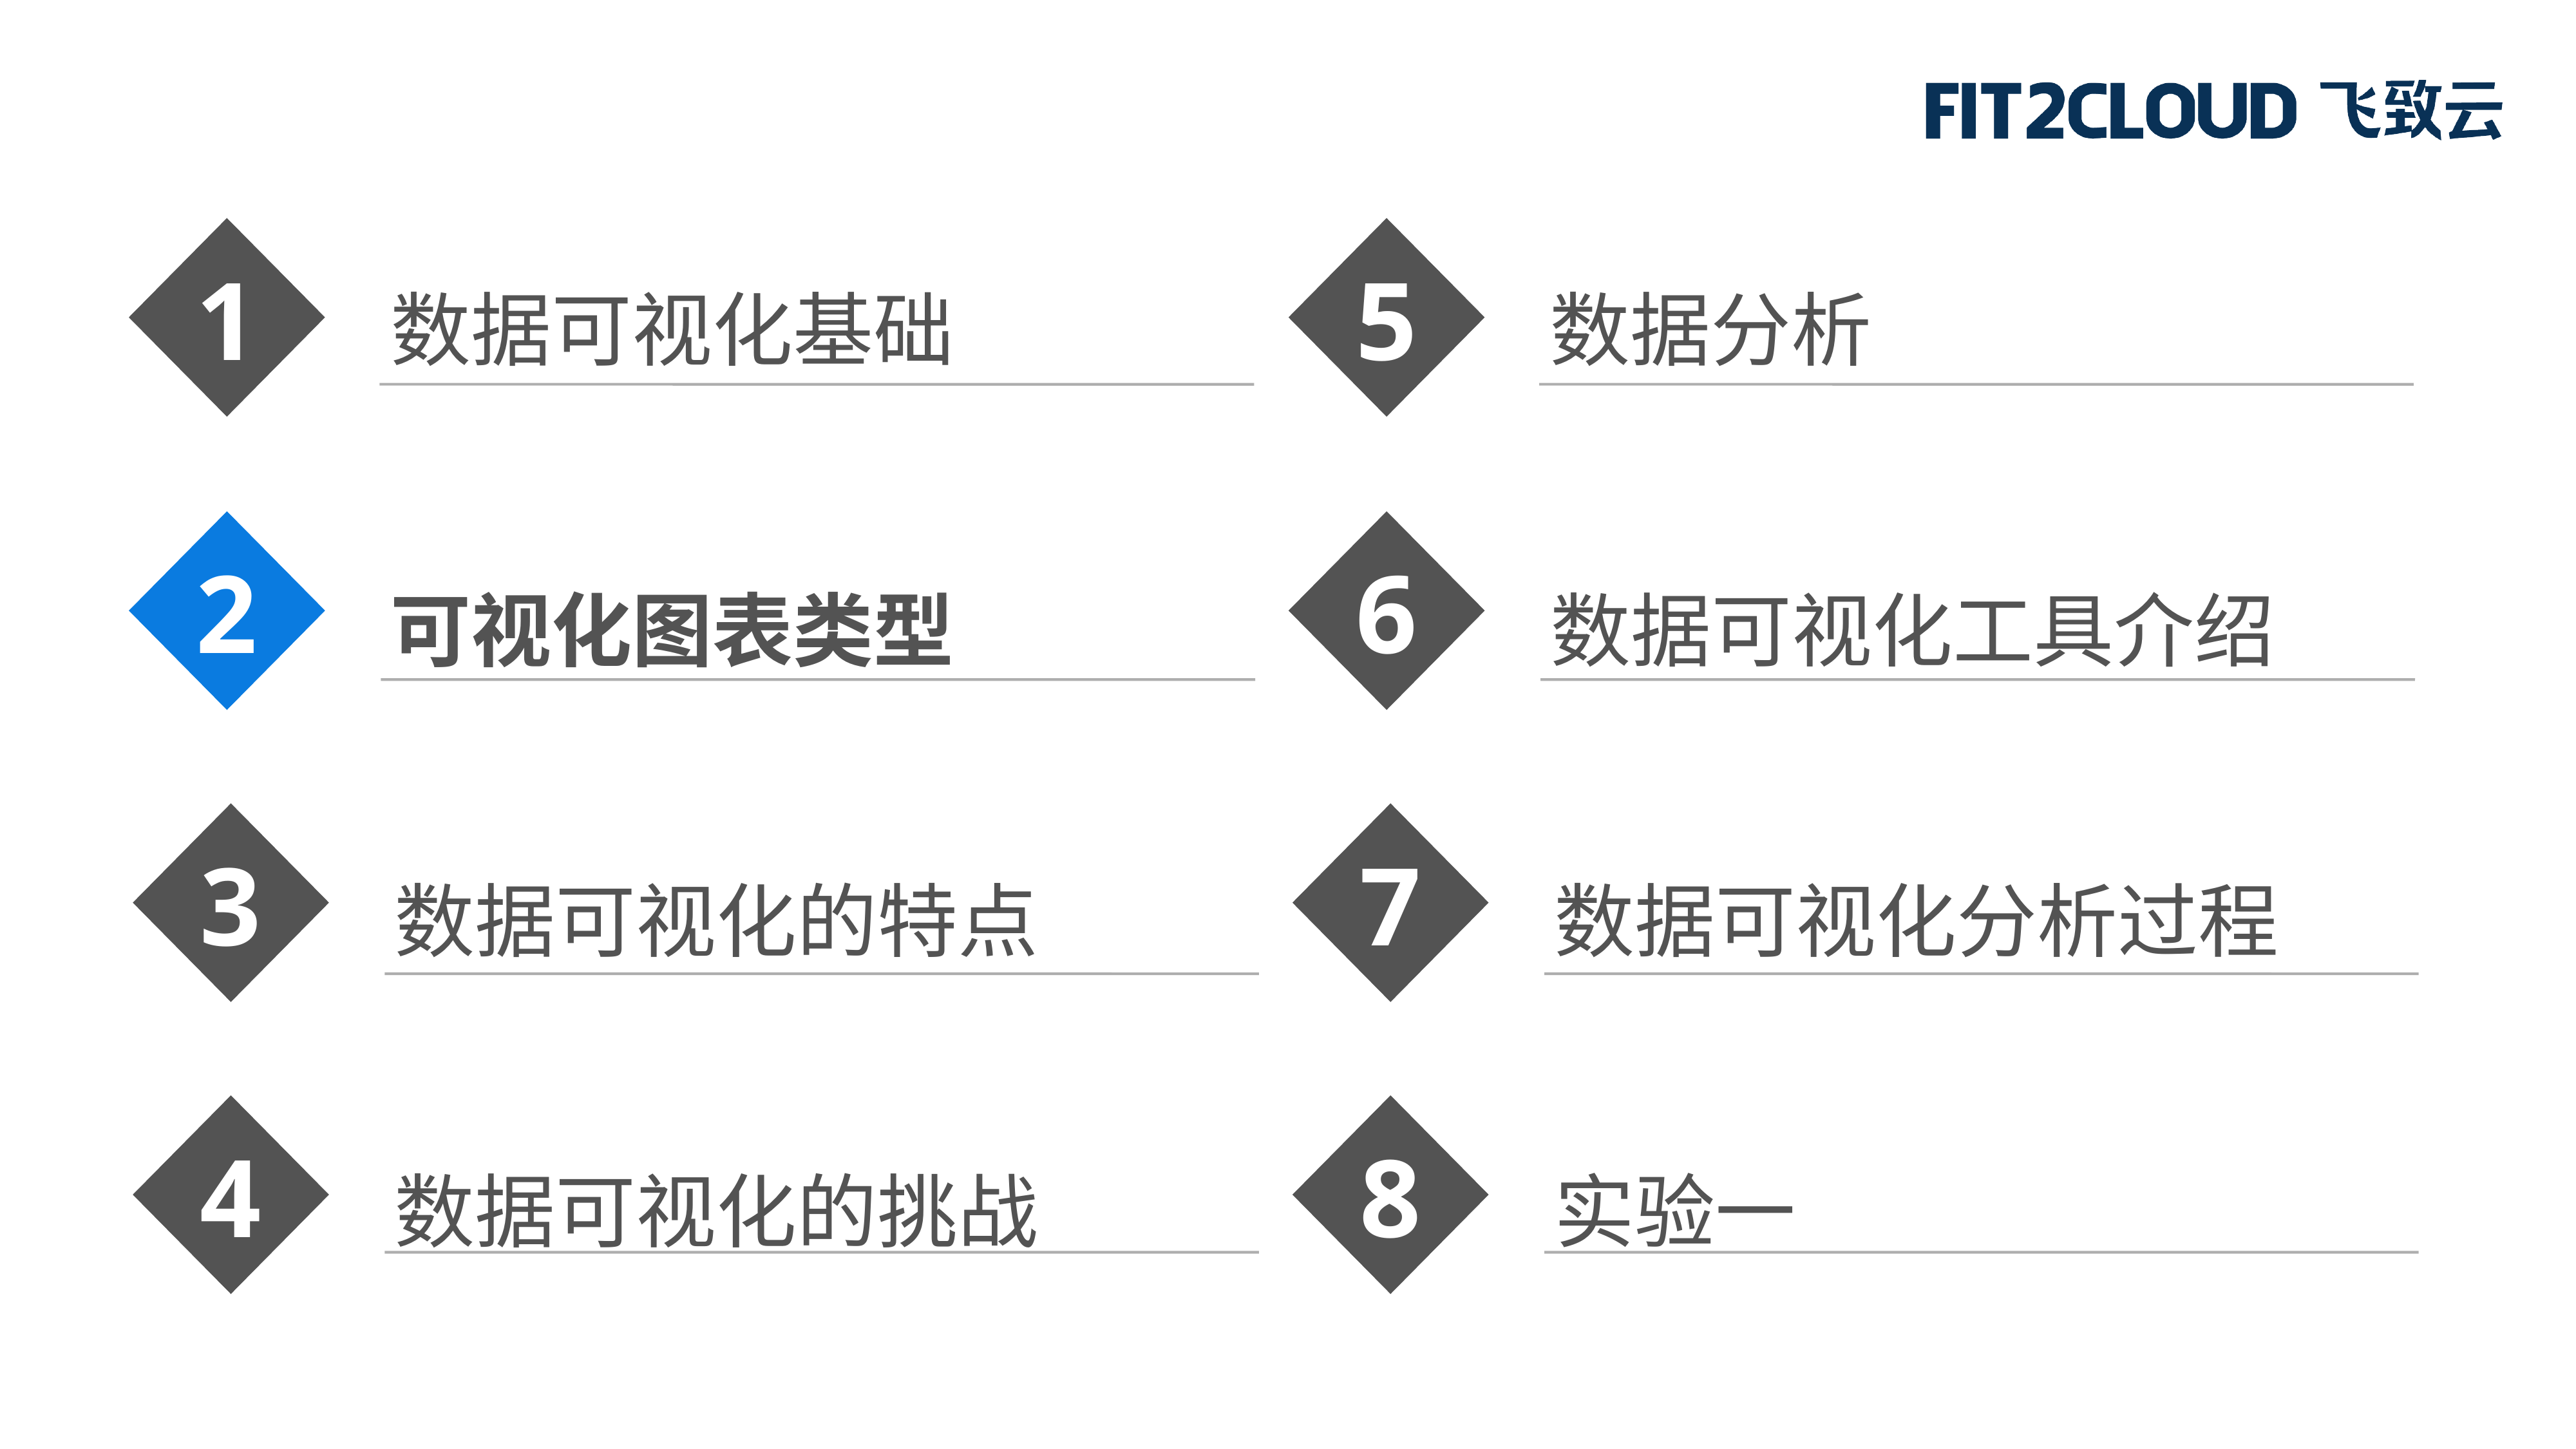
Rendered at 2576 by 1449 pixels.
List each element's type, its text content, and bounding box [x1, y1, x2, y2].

picture [1926, 80, 2503, 140]
text_box 数据可视化分析过程 [1544, 860, 2439, 976]
text_box 8 [1292, 1095, 1489, 1294]
text_box 数据可视化工具介绍 [1540, 570, 2436, 687]
text_box 数据分析 [1540, 269, 2436, 386]
text_box 1 [129, 218, 325, 417]
text_box 数据可视化的挑战 [384, 1151, 1280, 1267]
text_box 实验一 [1544, 1151, 2439, 1267]
text_box 数据可视化的特点 [384, 860, 1280, 976]
text_box 6 [1288, 511, 1485, 710]
text_box 2 [129, 511, 325, 710]
text_box 7 [1292, 803, 1489, 1002]
text_box 数据可视化基础 [380, 269, 1276, 386]
text_box 可视化图表类型 [381, 570, 1276, 687]
text_box 4 [133, 1095, 329, 1294]
text_box 3 [133, 803, 329, 1002]
text_box 5 [1288, 218, 1485, 417]
